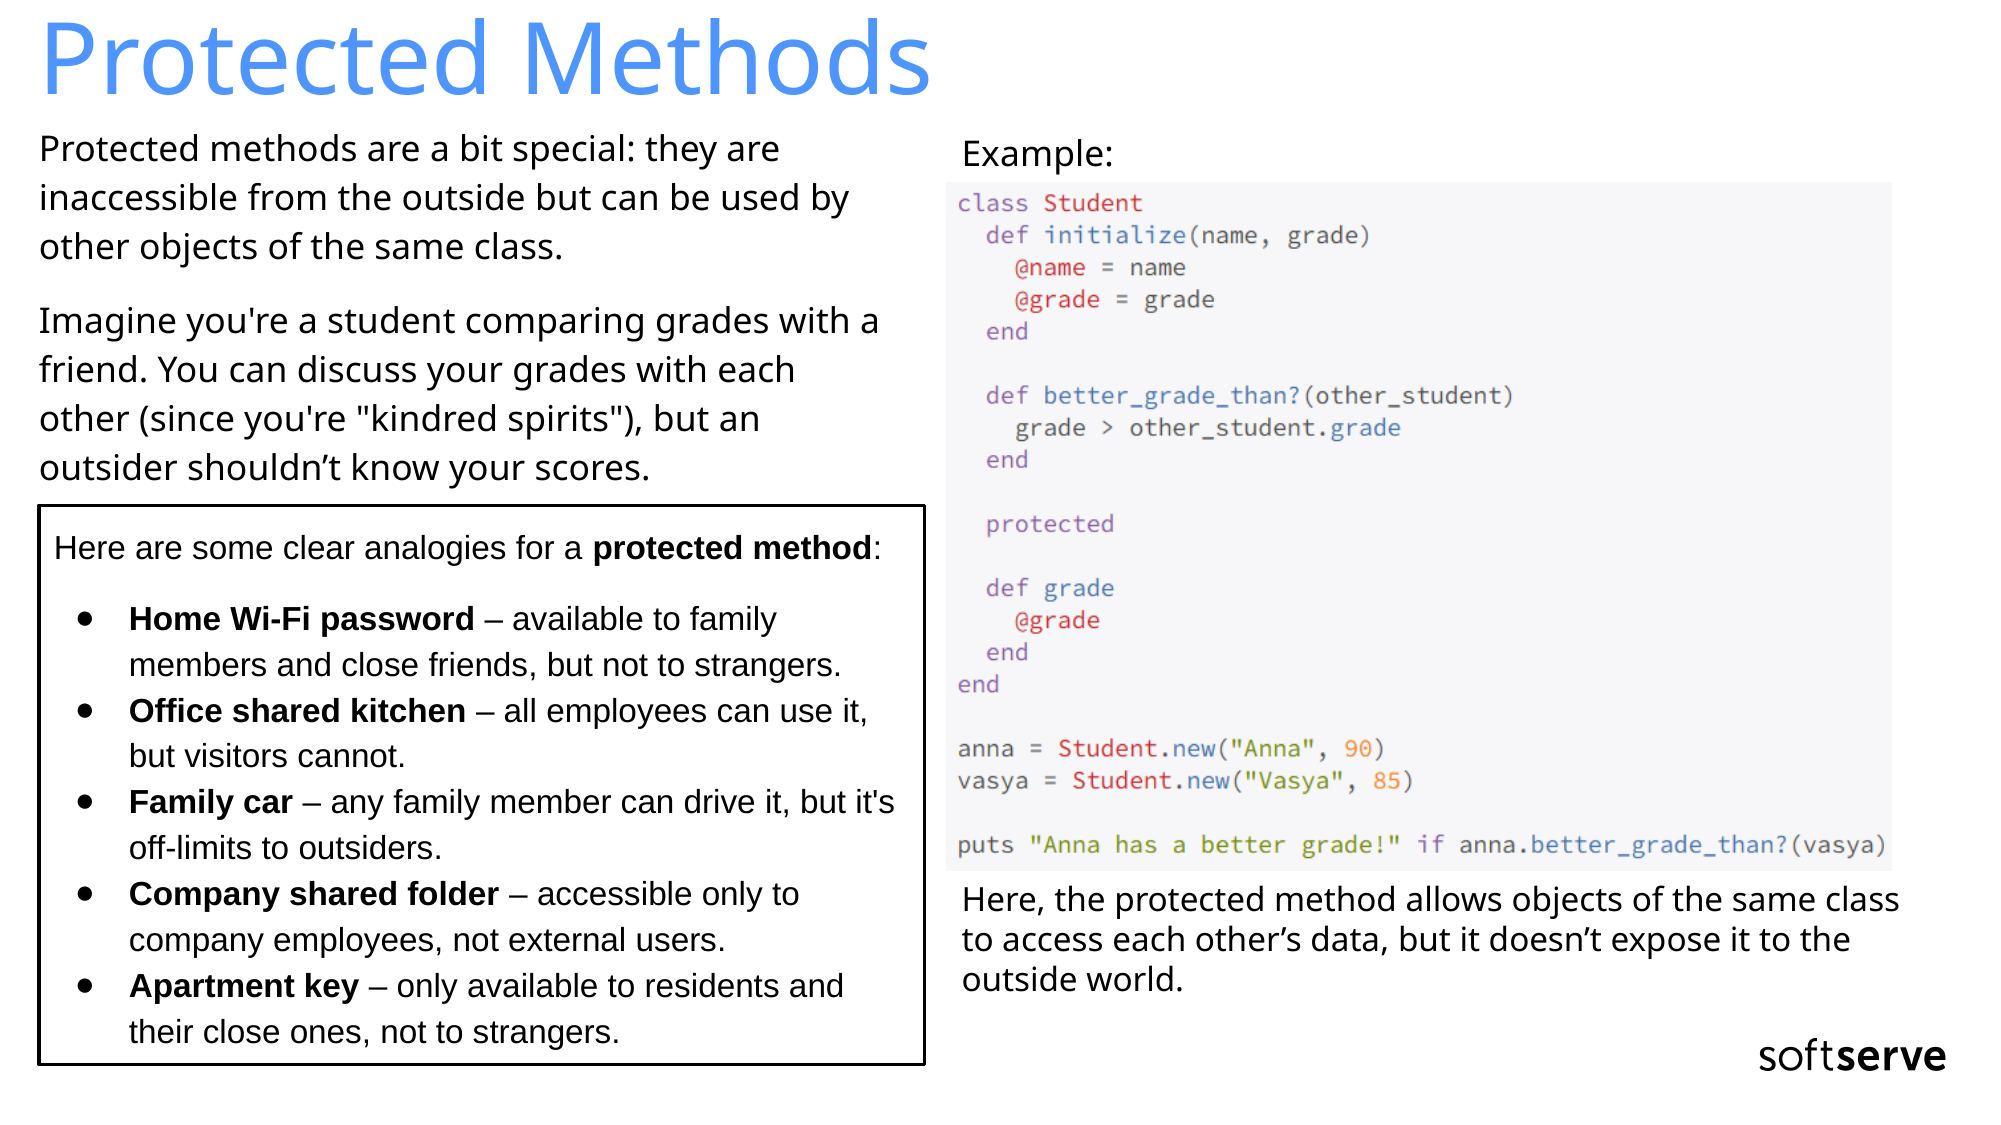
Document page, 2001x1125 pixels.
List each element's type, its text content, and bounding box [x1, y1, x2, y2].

title Protected Methods [39, 19, 1924, 113]
picture [946, 181, 1892, 871]
picture [1759, 1038, 1946, 1071]
text_box Here, the protected method allows objects of the same class to access each other’s data, but it doesn’t expose it to the outside world. [946, 863, 1940, 1014]
text_box Here are some clear analogies for a protected method: Home Wi-Fi password – available to family members and close friends, but not to strangers. Office shared kitchen – all employees can use it, but visitors cannot. Family car – any family member can drive it, but it's off-limits to outsiders. Company shared folder – accessible only to company employees, not external users. Apartment key – only available to residents and their close ones, not to strangers. [39, 505, 925, 1065]
text_box Example: [946, 109, 1866, 181]
list Protected methods are a bit special: they are inaccessible from the outside but can be used by other objects of the same class. Imagine you're a student comparing grades with a friend. You can discuss your grades with each other (since you're "kindred spirits"), but an outsider shouldn’t know your scores. [39, 113, 908, 482]
